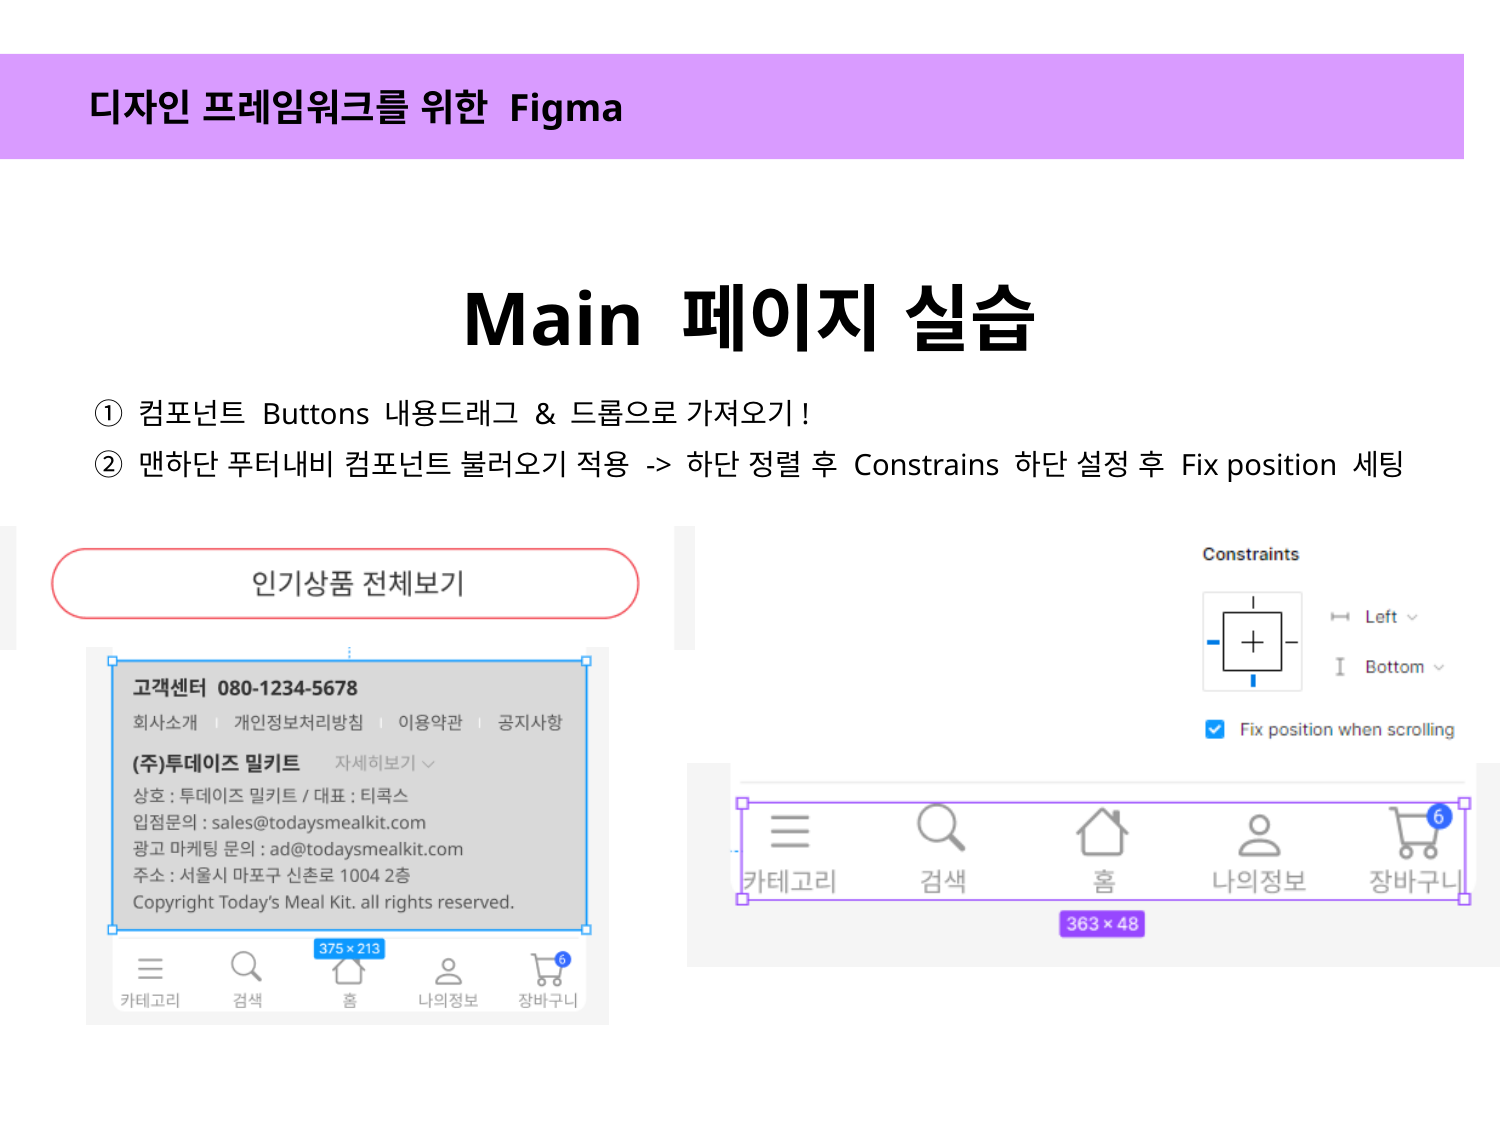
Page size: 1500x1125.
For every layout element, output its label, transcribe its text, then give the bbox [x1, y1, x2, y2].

text_box ① 컴포넌트 Buttons 내용드래그 & 드롭으로 가져오기! [79, 388, 1500, 438]
picture [0, 526, 696, 1025]
picture [687, 762, 1500, 967]
picture [1186, 526, 1483, 754]
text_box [0, 53, 1465, 160]
text_box ② 맨하단 푸터내비 컴포넌트 불러오기 적용 -> 하단 정렬 후 Constrains 하단 설정 후 Fix position 세팅 [79, 438, 1500, 489]
text_box Main 페이지 실습 [145, 264, 1355, 368]
